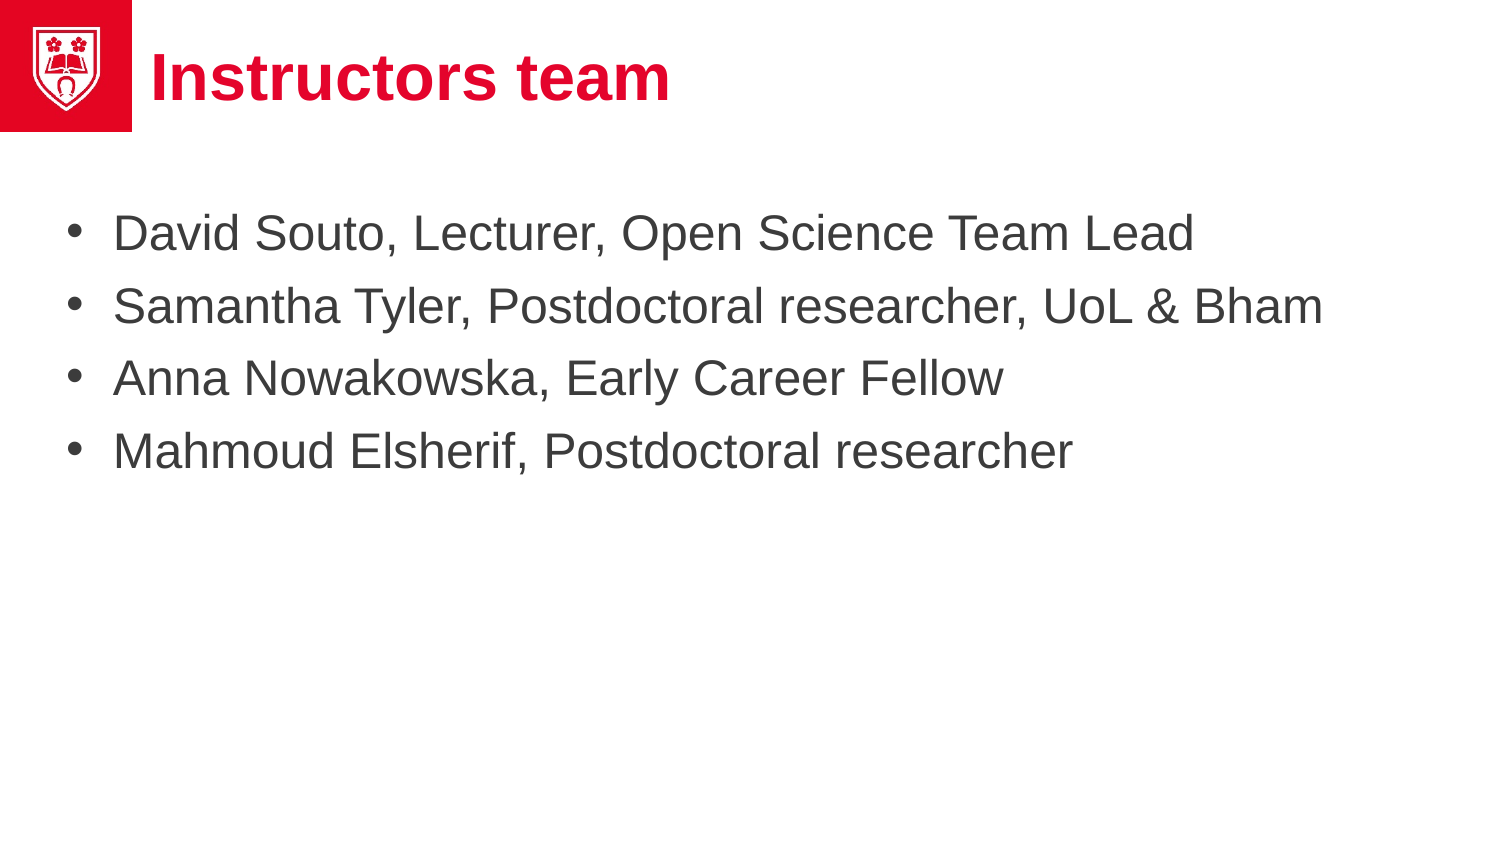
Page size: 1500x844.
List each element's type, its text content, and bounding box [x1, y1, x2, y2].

picture [0, 0, 132, 132]
title Instructors team [150, 15, 1500, 132]
list David Souto, Lecturer, Open Science Team Lead Samantha Tyler, Postdoctoral researcher, UoL & Bham Anna Nowakowska, Early Career Fellow Mahmoud Elsherif, Postdoctoral researcher [65, 193, 1429, 774]
